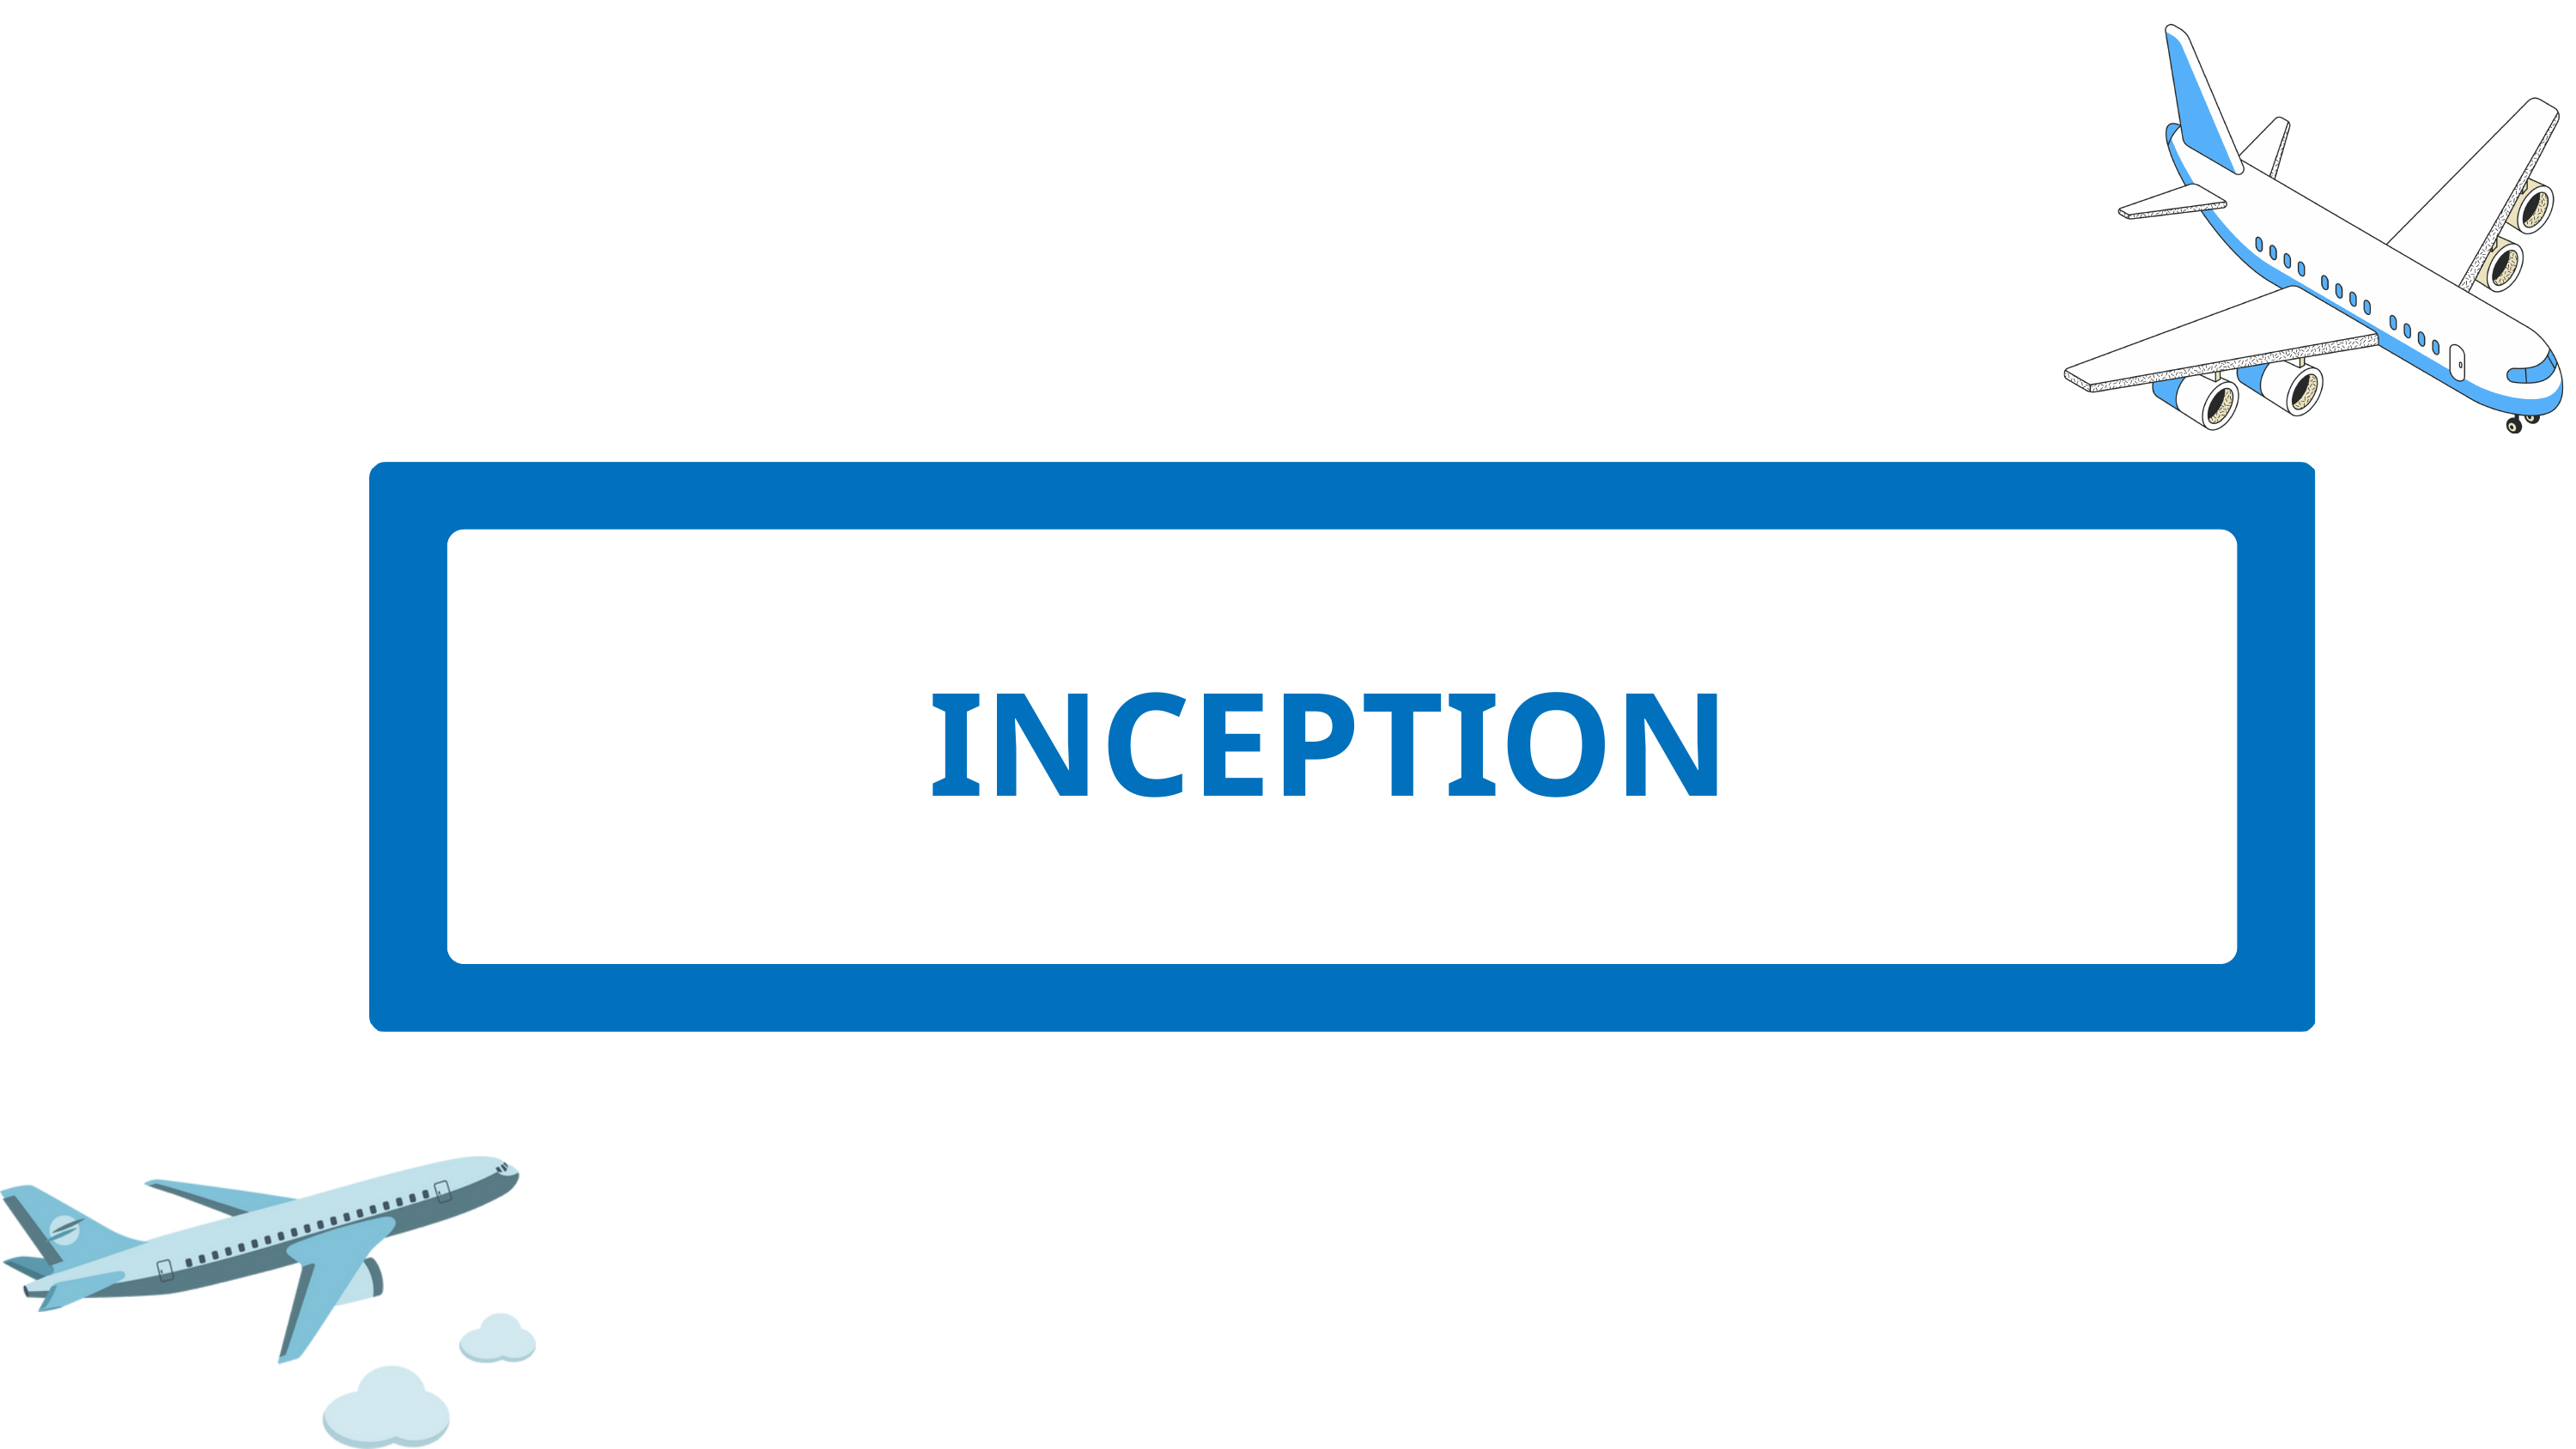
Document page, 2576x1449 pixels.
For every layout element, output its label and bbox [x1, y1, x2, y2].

text_box [447, 529, 2238, 965]
text_box [0, 1156, 537, 1449]
text_box [2063, 23, 2567, 433]
text_box [369, 426, 2316, 1032]
